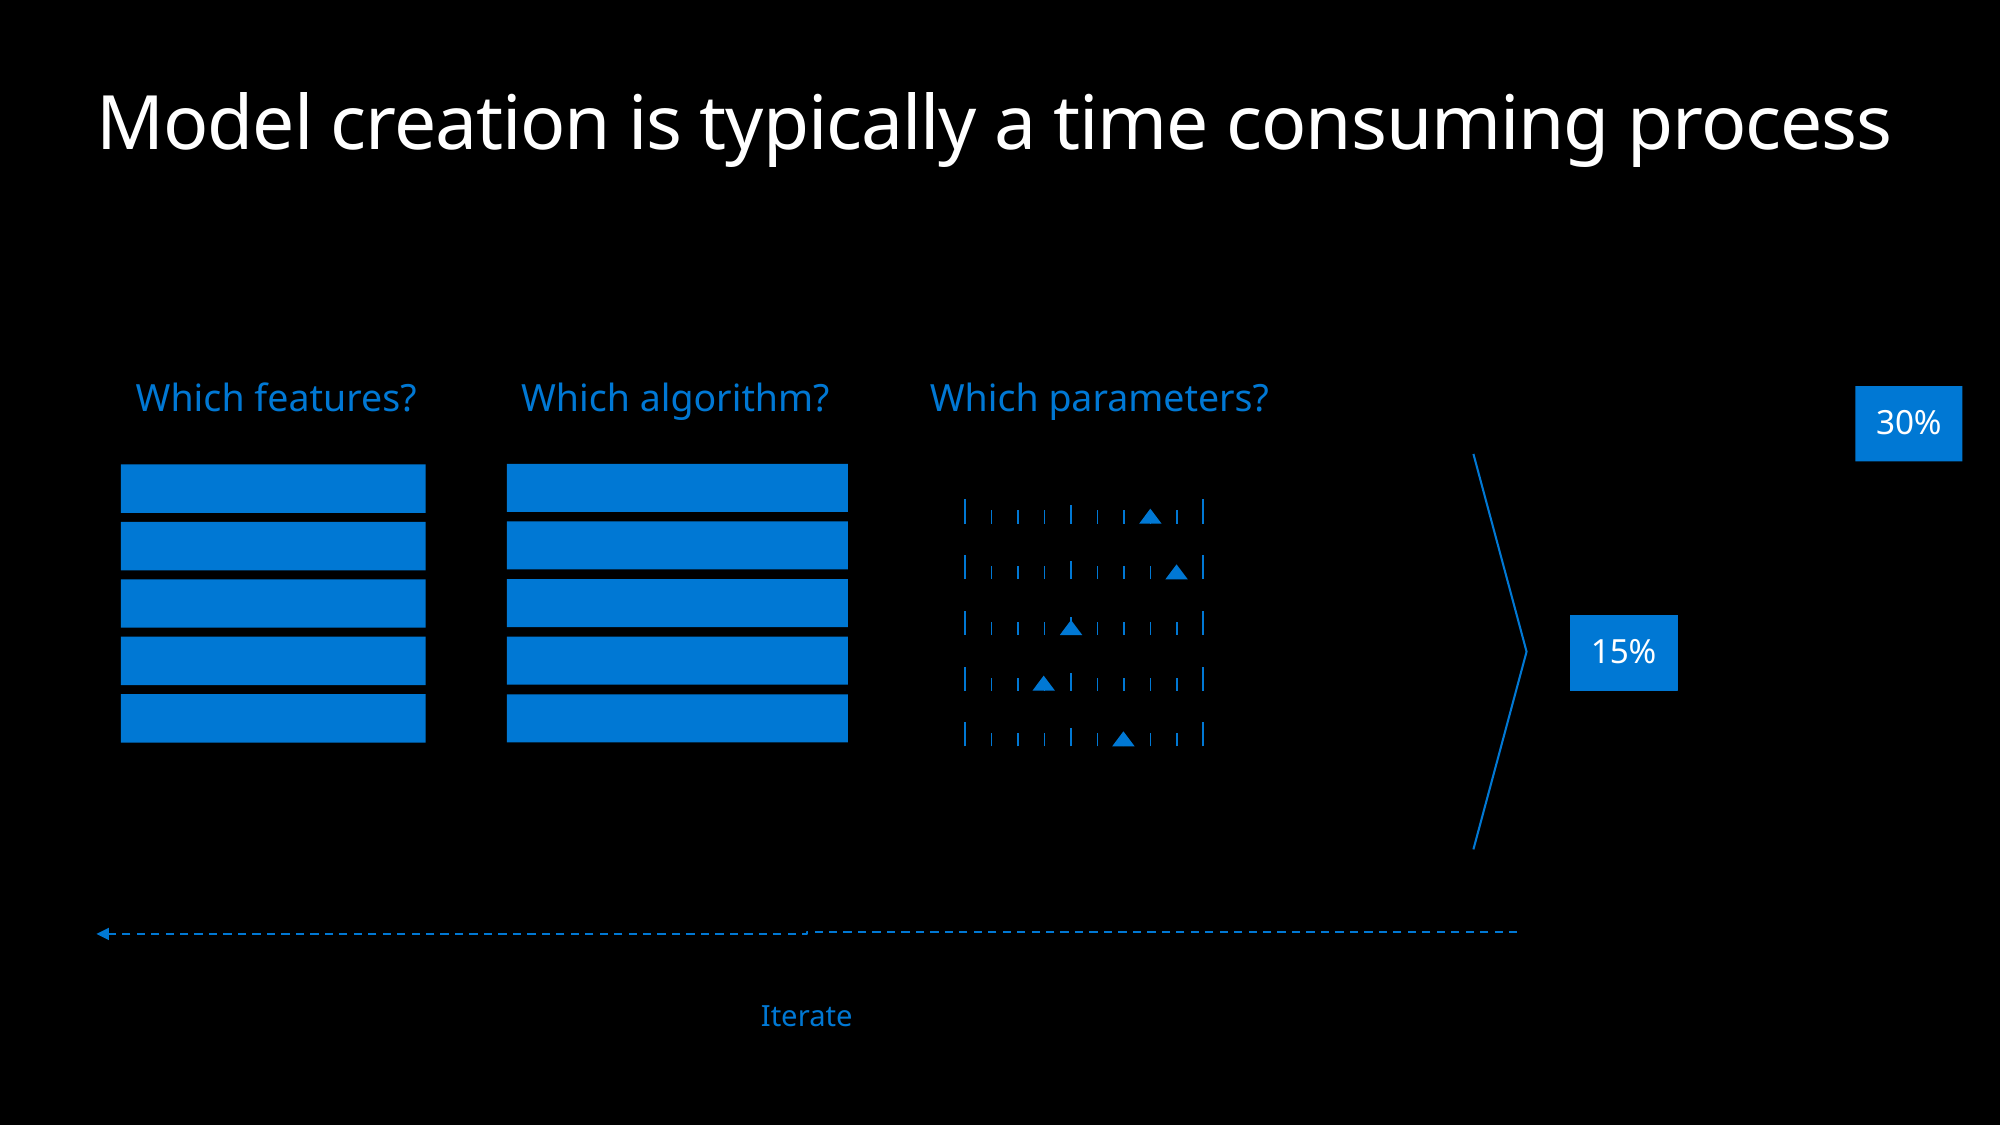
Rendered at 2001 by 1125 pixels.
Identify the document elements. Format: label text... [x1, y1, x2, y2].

text_box Which features? [120, 372, 460, 428]
text_box [120, 464, 426, 514]
title Model creation is typically a time consuming process [96, 75, 1904, 166]
text_box [120, 521, 426, 571]
text_box [506, 463, 849, 513]
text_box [96, 931, 1518, 1041]
text_box [506, 694, 849, 743]
text_box 15% [1569, 614, 1678, 691]
text_box [120, 579, 426, 628]
text_box [1472, 453, 1528, 850]
text_box 30% [1855, 385, 1963, 462]
text_box [506, 521, 849, 570]
text_box Which algorithm? [505, 372, 869, 428]
text_box [506, 578, 849, 628]
text_box [120, 693, 426, 743]
text_box Which parameters? [914, 372, 1311, 428]
text_box [120, 636, 426, 686]
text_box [965, 499, 1204, 747]
text_box [506, 636, 849, 685]
